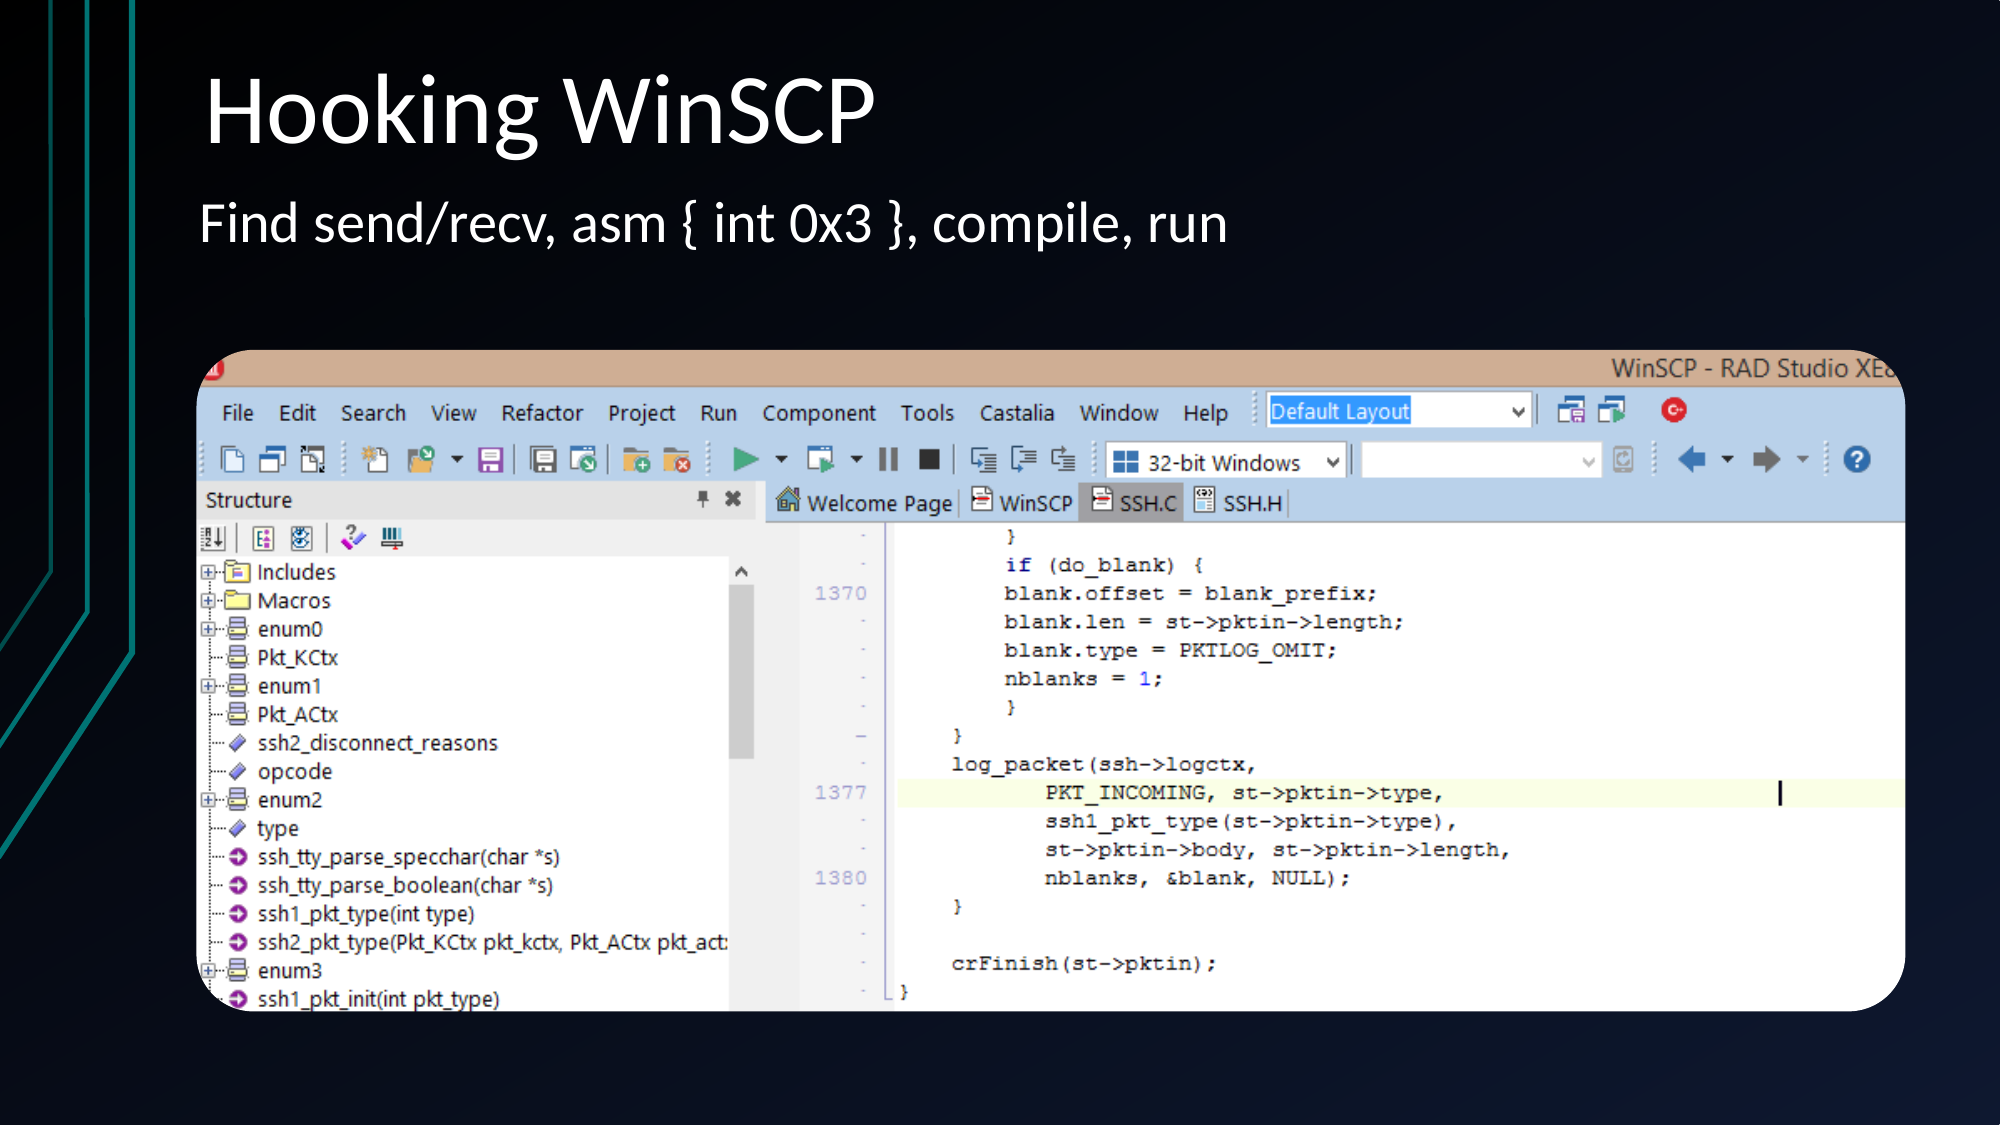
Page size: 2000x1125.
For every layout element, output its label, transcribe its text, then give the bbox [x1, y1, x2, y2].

picture [196, 349, 1906, 1012]
title Hooking WinSCP [184, 42, 1885, 175]
text_box Find send/recv, asm { int 0x3 }, compile, run [184, 176, 1461, 262]
